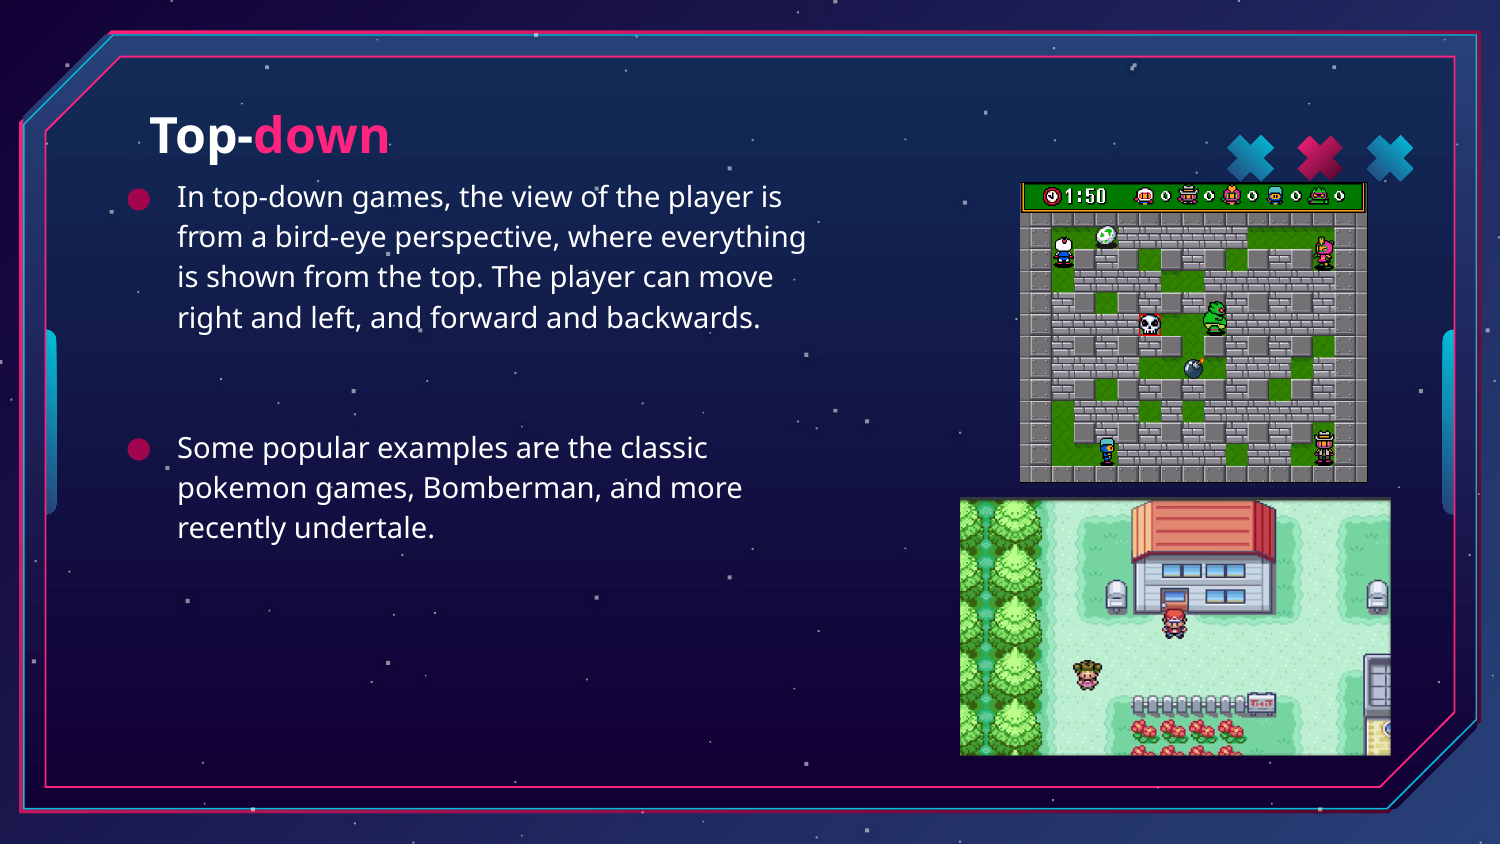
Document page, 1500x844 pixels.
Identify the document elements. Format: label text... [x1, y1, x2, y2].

text_box In top-down games, the view of the player is from a bird-eye perspective, where everything is shown from the top. The player can move right and left, and forward and backwards. Some popular examples are the classic pokemon games, Bomberman, and more recently undertale. [87, 158, 836, 756]
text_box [1227, 135, 1414, 182]
title Top-down [134, 88, 1272, 183]
picture [959, 496, 1391, 756]
picture [1020, 182, 1368, 484]
